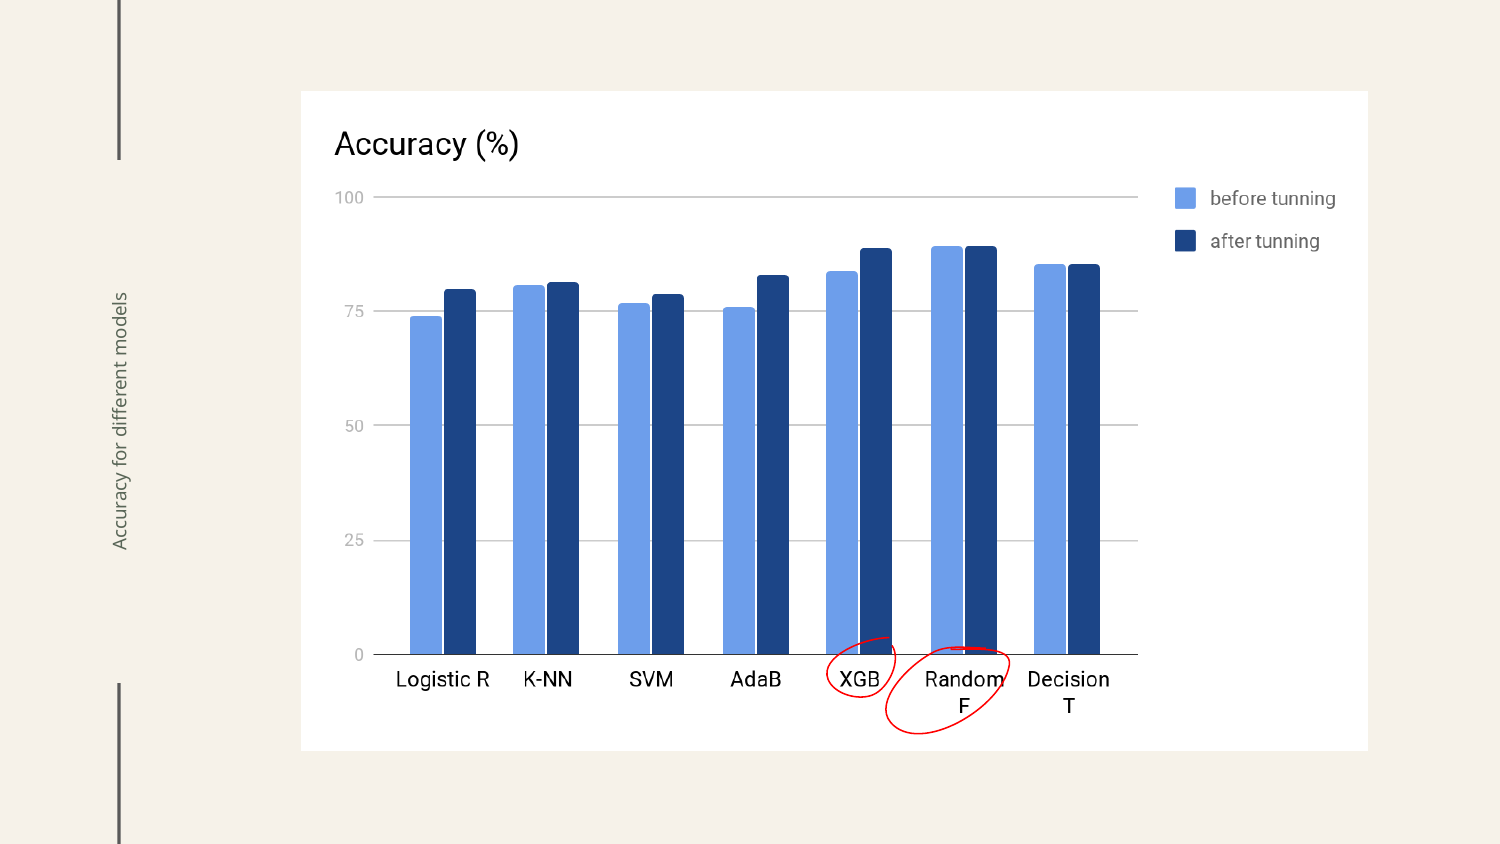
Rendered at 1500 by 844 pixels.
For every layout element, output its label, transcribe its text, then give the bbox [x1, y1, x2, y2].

picture [300, 91, 1368, 752]
title Accuracy for different models [92, 117, 146, 725]
